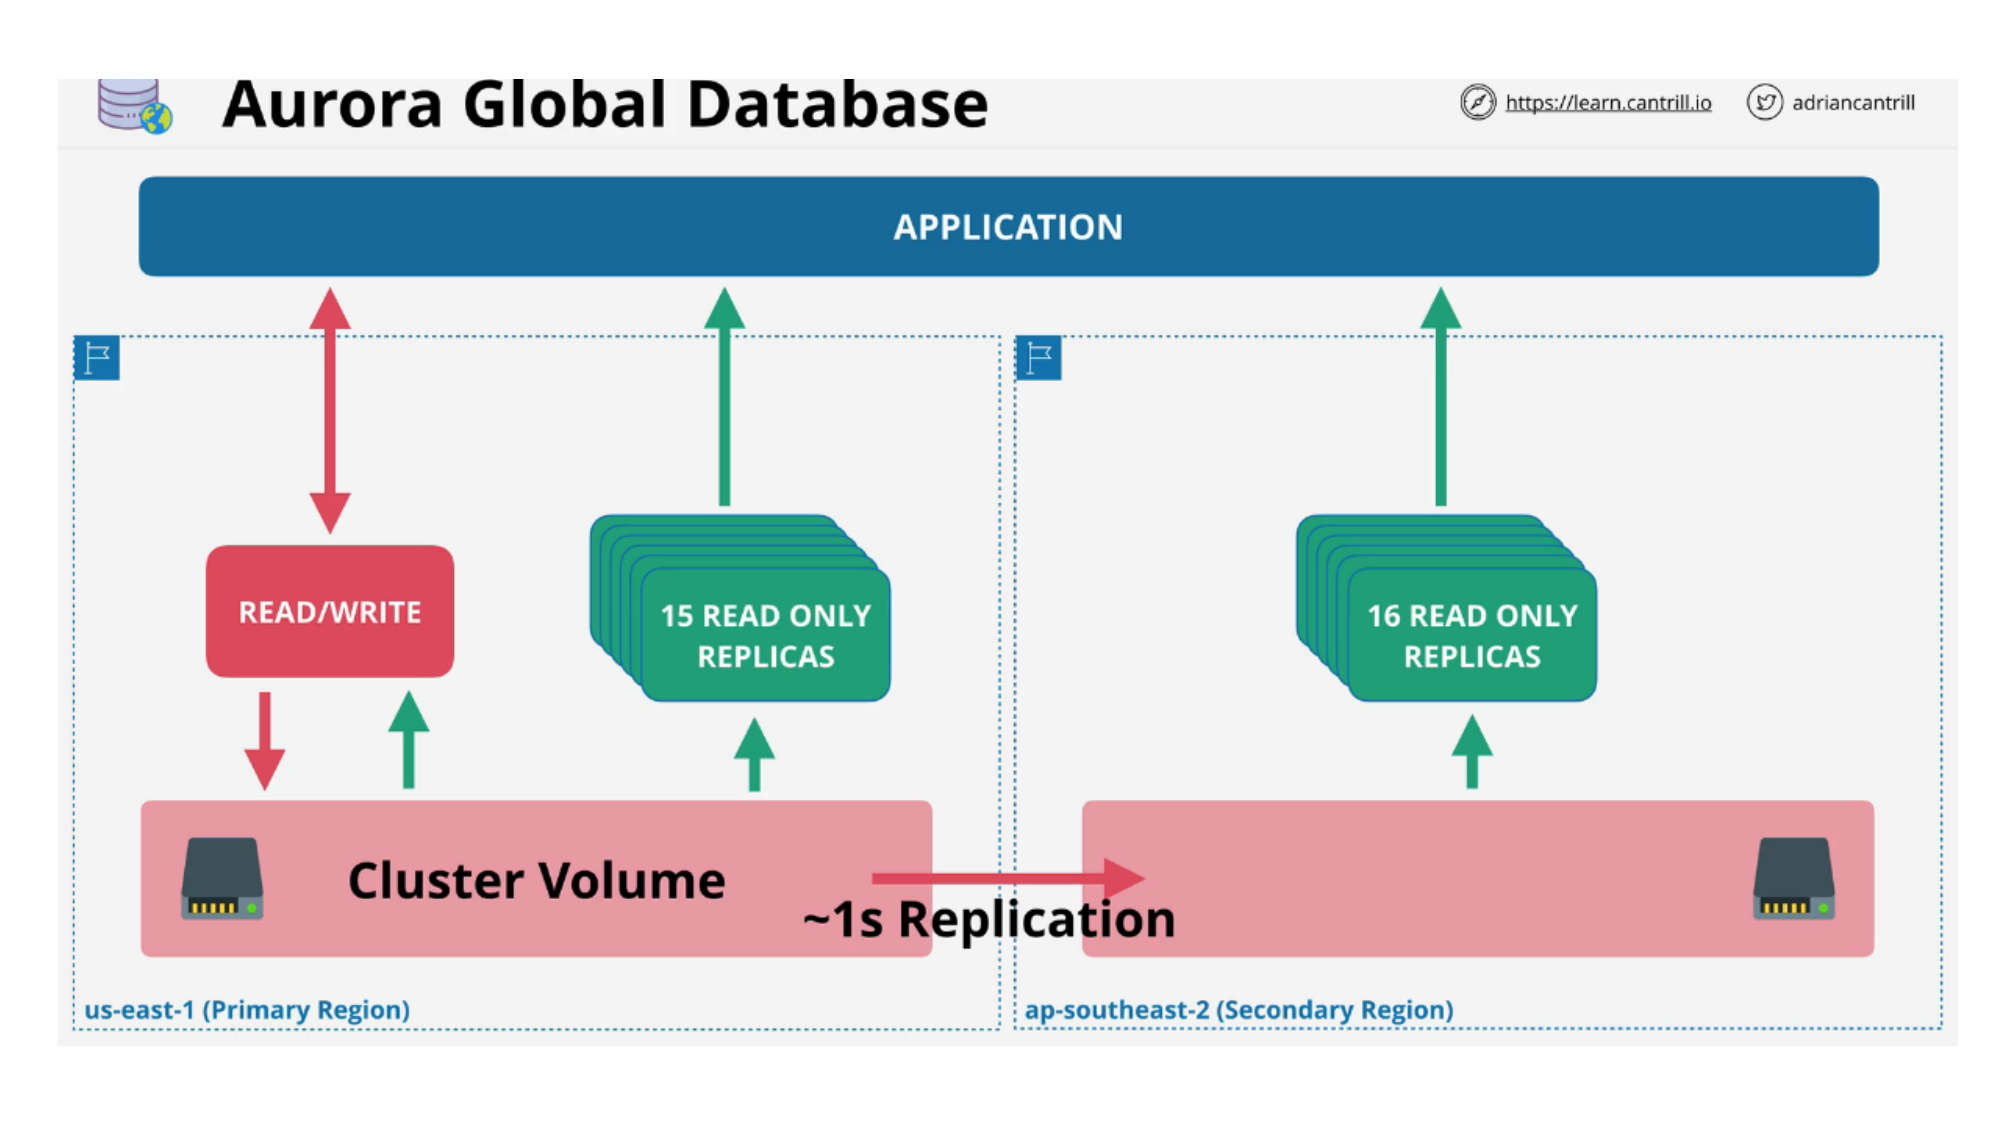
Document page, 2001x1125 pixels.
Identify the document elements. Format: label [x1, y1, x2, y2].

picture [42, 79, 1958, 1046]
